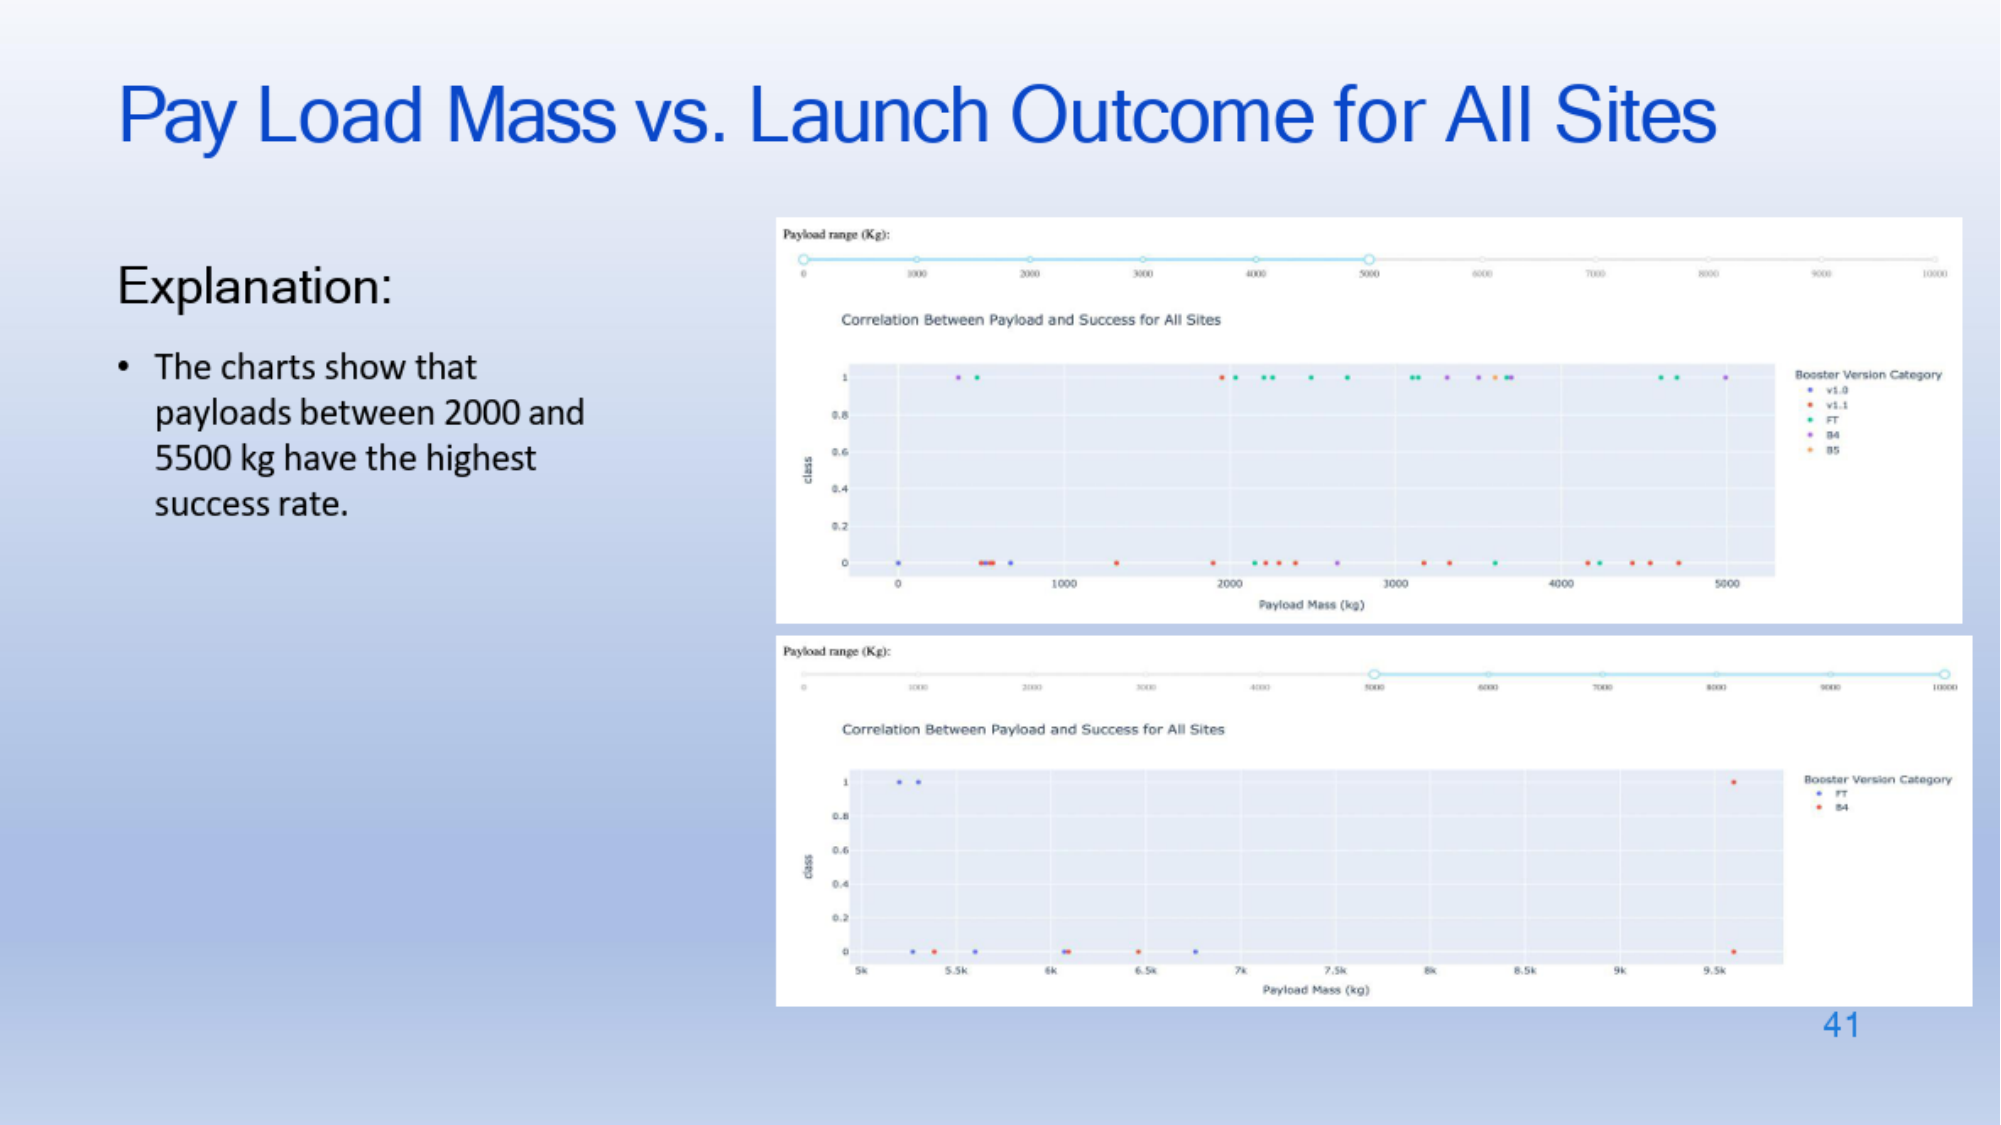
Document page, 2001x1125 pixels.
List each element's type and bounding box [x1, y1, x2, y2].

list [0, 0, 2000, 1125]
